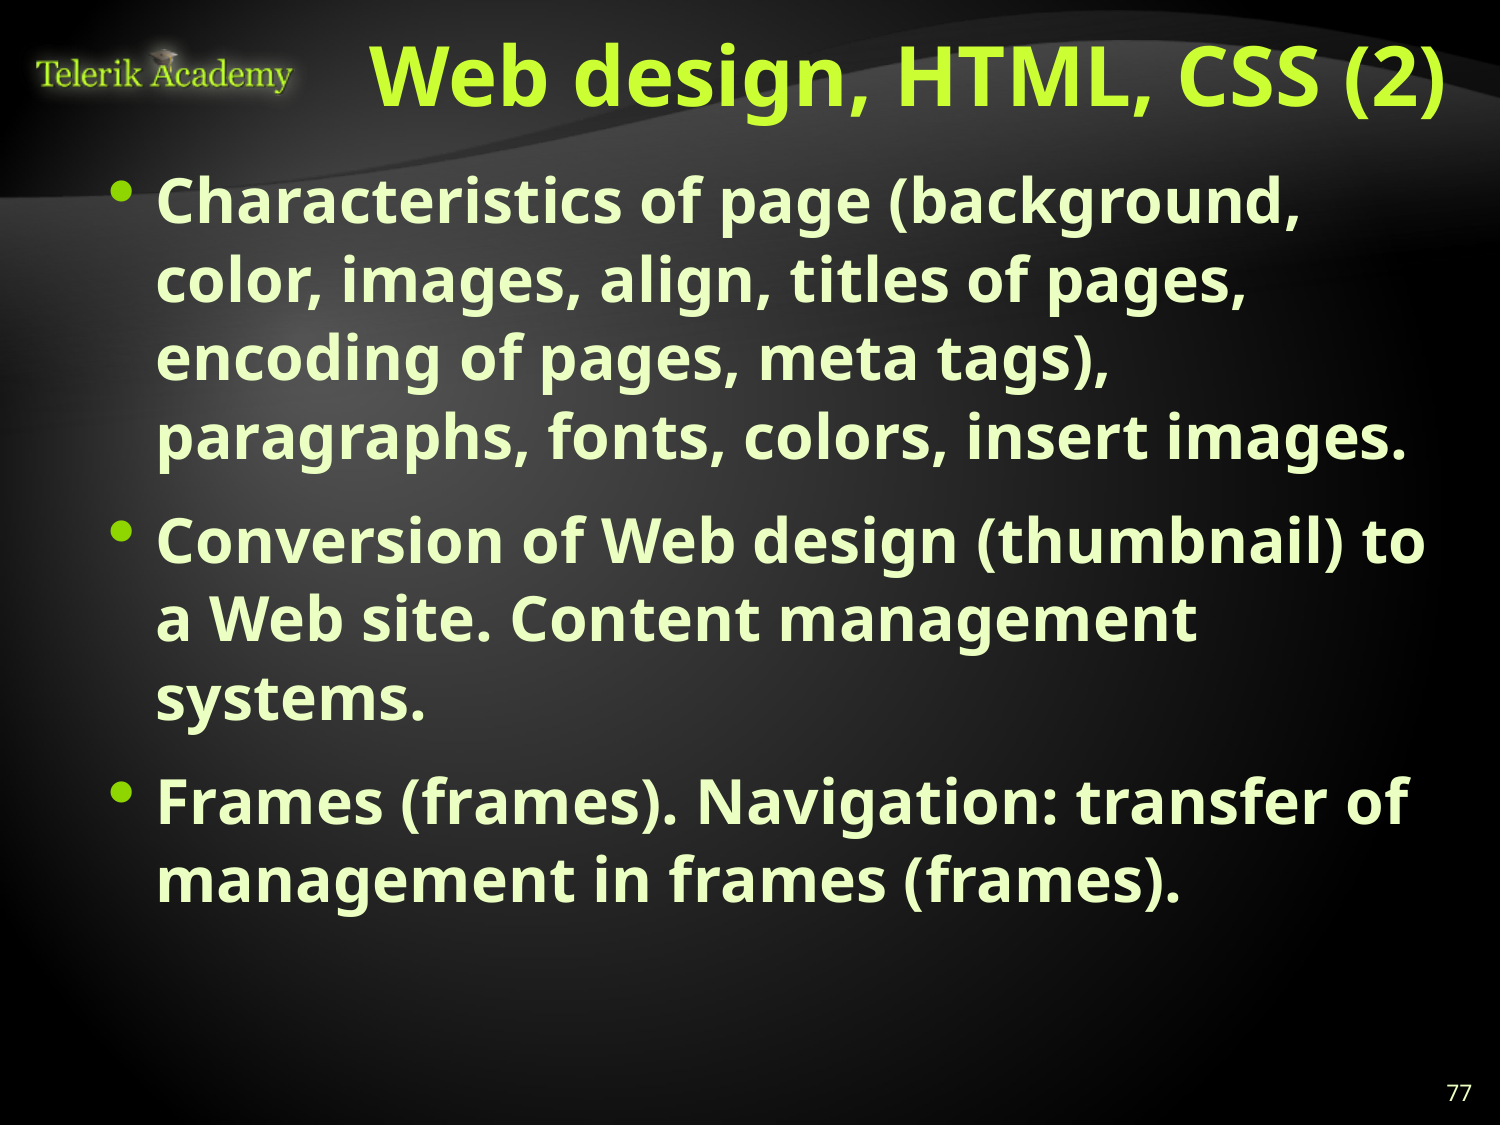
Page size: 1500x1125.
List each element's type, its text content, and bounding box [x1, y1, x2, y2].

slide_number 77 [1412, 1074, 1488, 1113]
picture [0, 0, 1500, 1125]
list Characteristics of page (background, color, images, align, titles of pages, encoding of pages, meta tags), paragraphs, fonts, colors, insert images. Conversion of Web design (thumbnail) to a Web site. Content management systems. Frames (frames). Navigation: transfer of management in frames (frames). [37, 149, 1463, 1100]
title Web design, HTML, CSS (2) [300, 12, 1463, 149]
